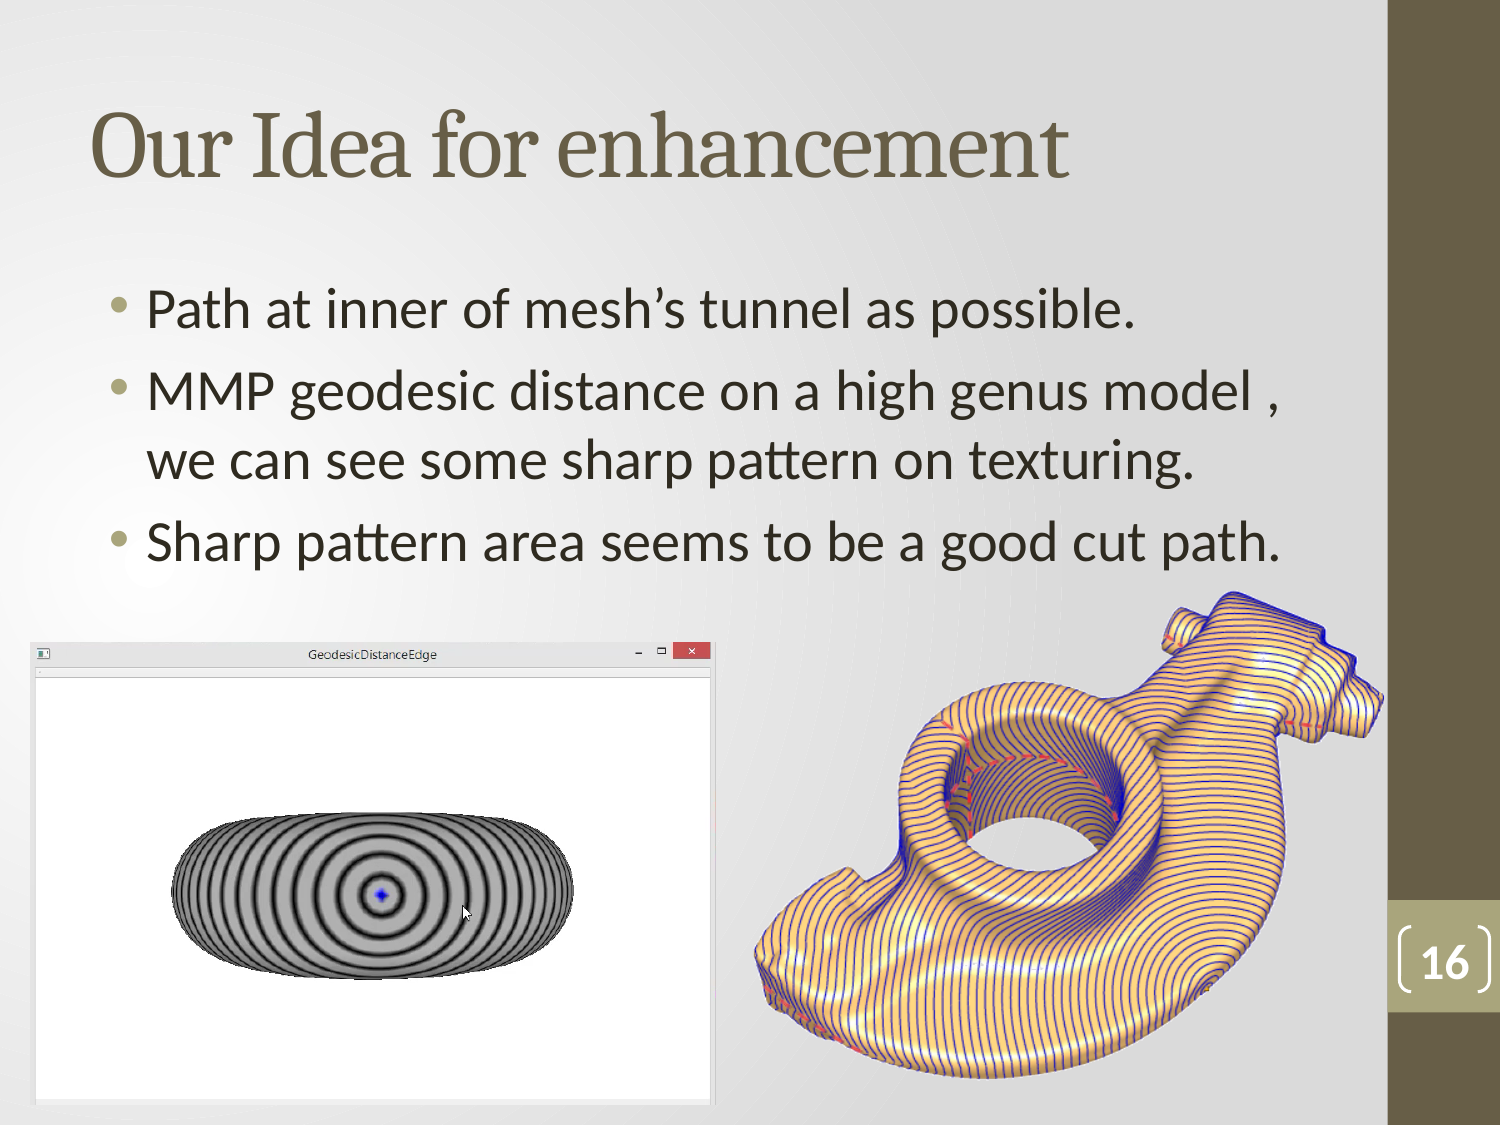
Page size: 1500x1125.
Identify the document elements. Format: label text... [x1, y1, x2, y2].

list Path at inner of mesh’s tunnel as possible. MMP geodesic distance on a high genus model , we can see some sharp pattern on texturing. Sharp pattern area seems to be a good cut path. [75, 262, 1325, 1050]
title Our Idea for enhancement [75, 45, 1325, 233]
slide_number 16 [1400, 925, 1492, 994]
picture [749, 582, 1388, 1103]
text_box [28, 640, 718, 1107]
